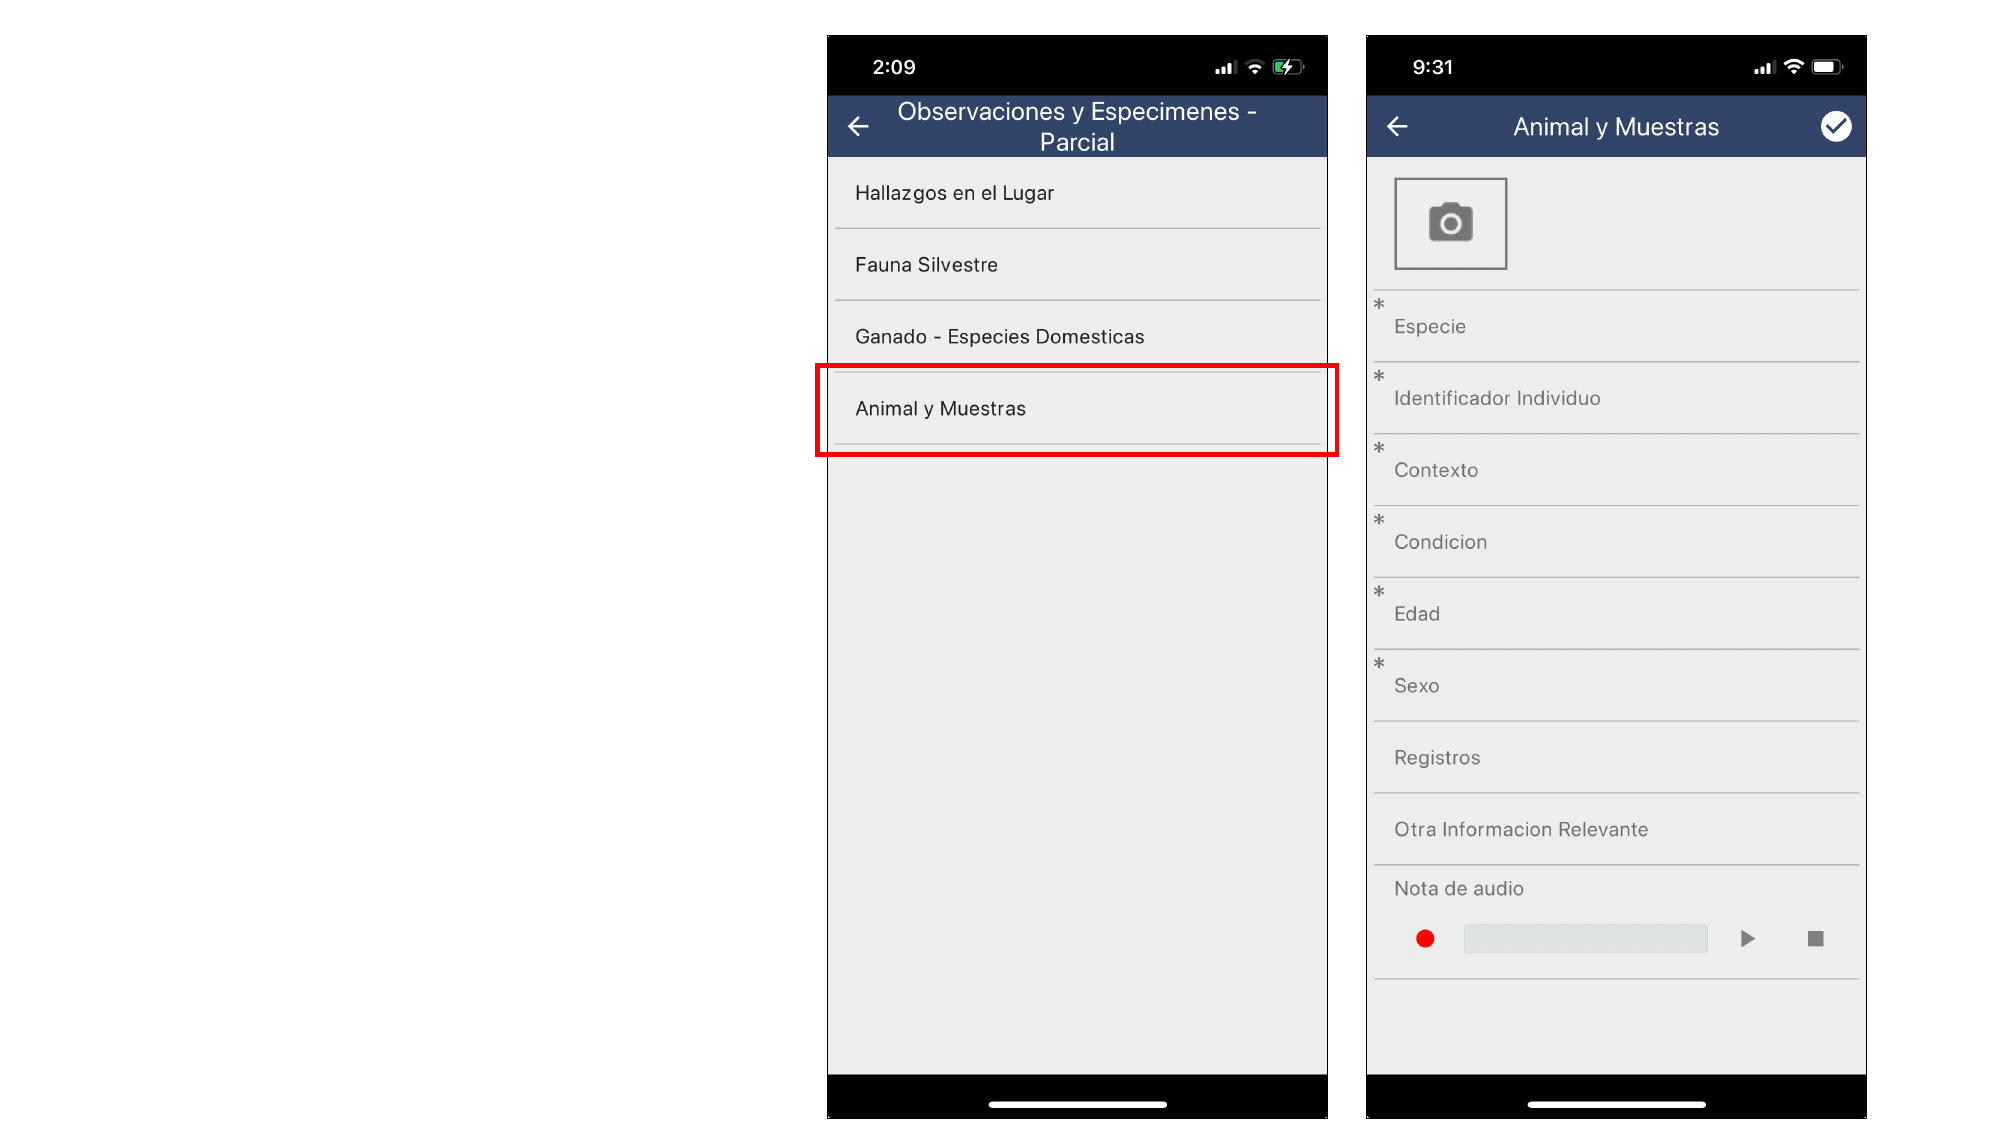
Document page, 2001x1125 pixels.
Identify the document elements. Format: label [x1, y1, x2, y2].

list [826, 34, 1328, 1119]
picture [1365, 34, 1867, 1119]
text_box [816, 364, 826, 456]
text_box [1328, 364, 1339, 456]
